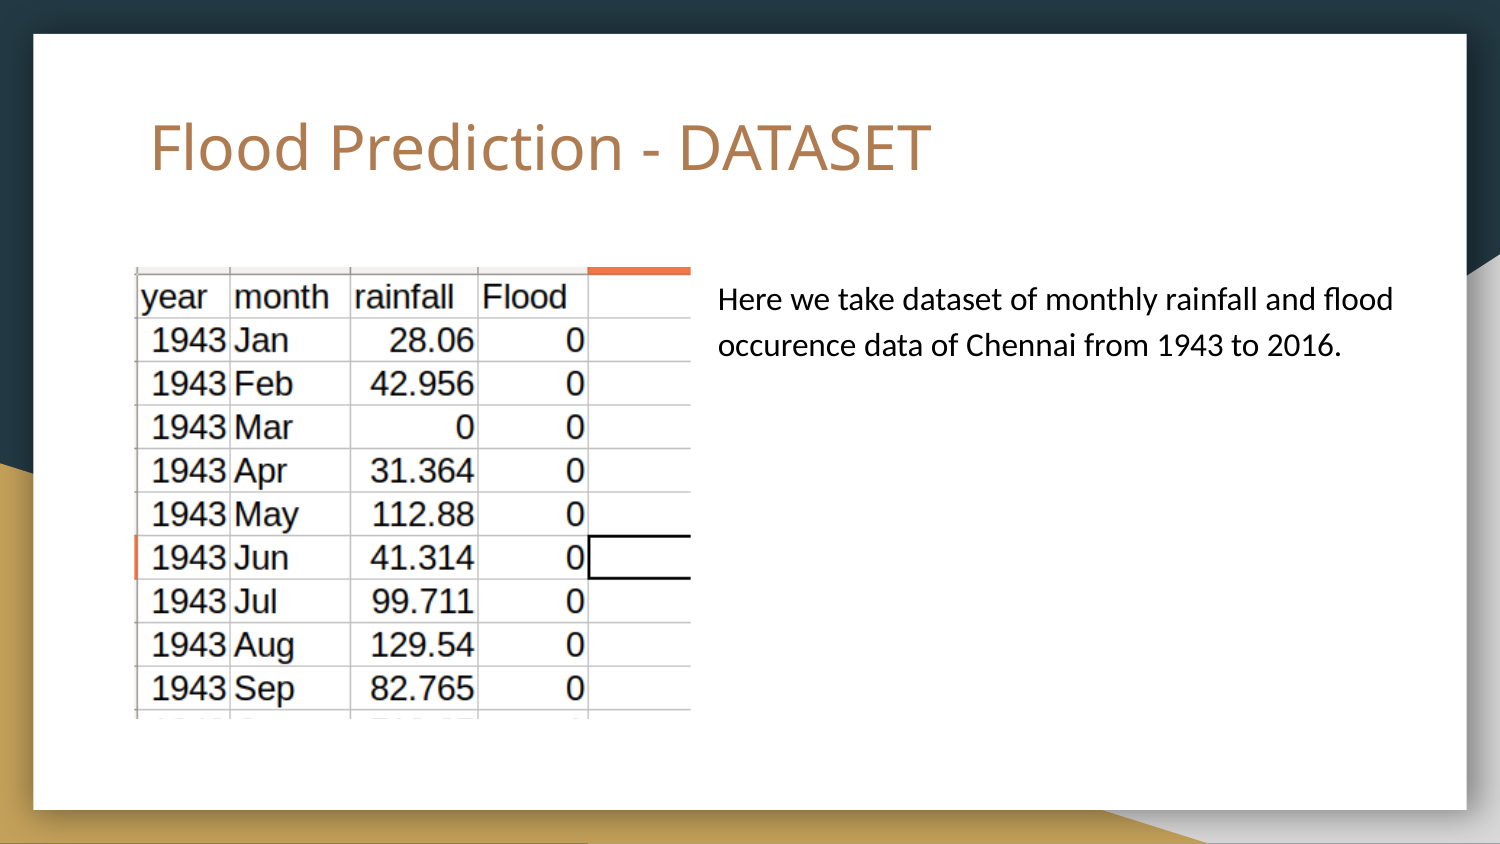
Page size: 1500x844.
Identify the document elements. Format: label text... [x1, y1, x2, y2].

title Flood Prediction - DATASET [134, 92, 1366, 250]
list Here we take dataset of monthly rainfall and flood occurence data of Chennai from 1943 to 2016. [702, 256, 1454, 393]
picture [134, 267, 691, 719]
